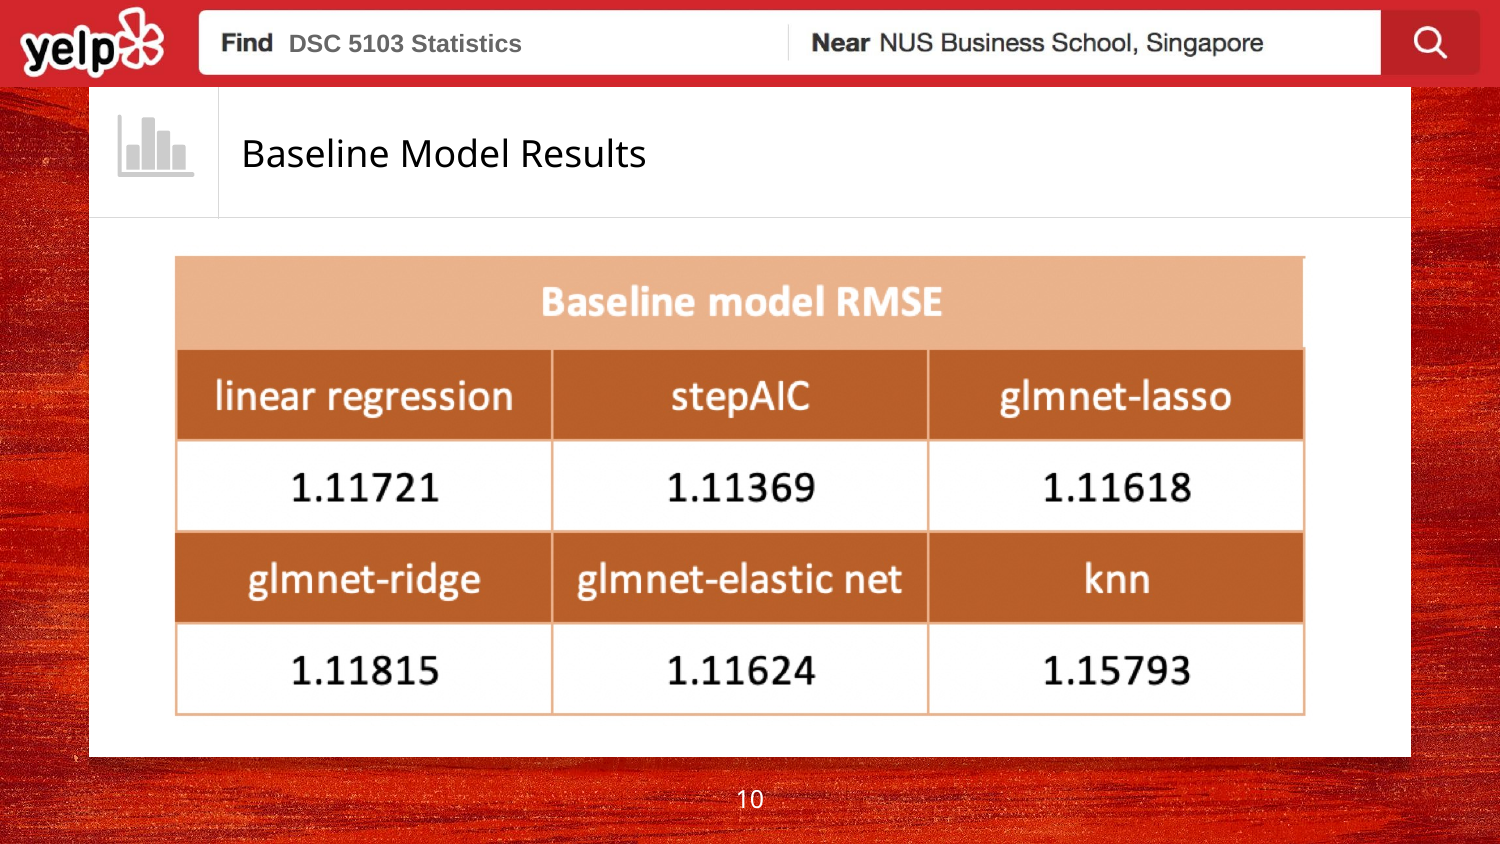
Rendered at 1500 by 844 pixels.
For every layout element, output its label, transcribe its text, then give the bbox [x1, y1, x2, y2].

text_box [117, 114, 195, 178]
slide_number 10 [705, 756, 795, 844]
picture [0, 0, 1500, 844]
picture [172, 245, 1313, 726]
title Baseline Model Results [226, 95, 1330, 218]
